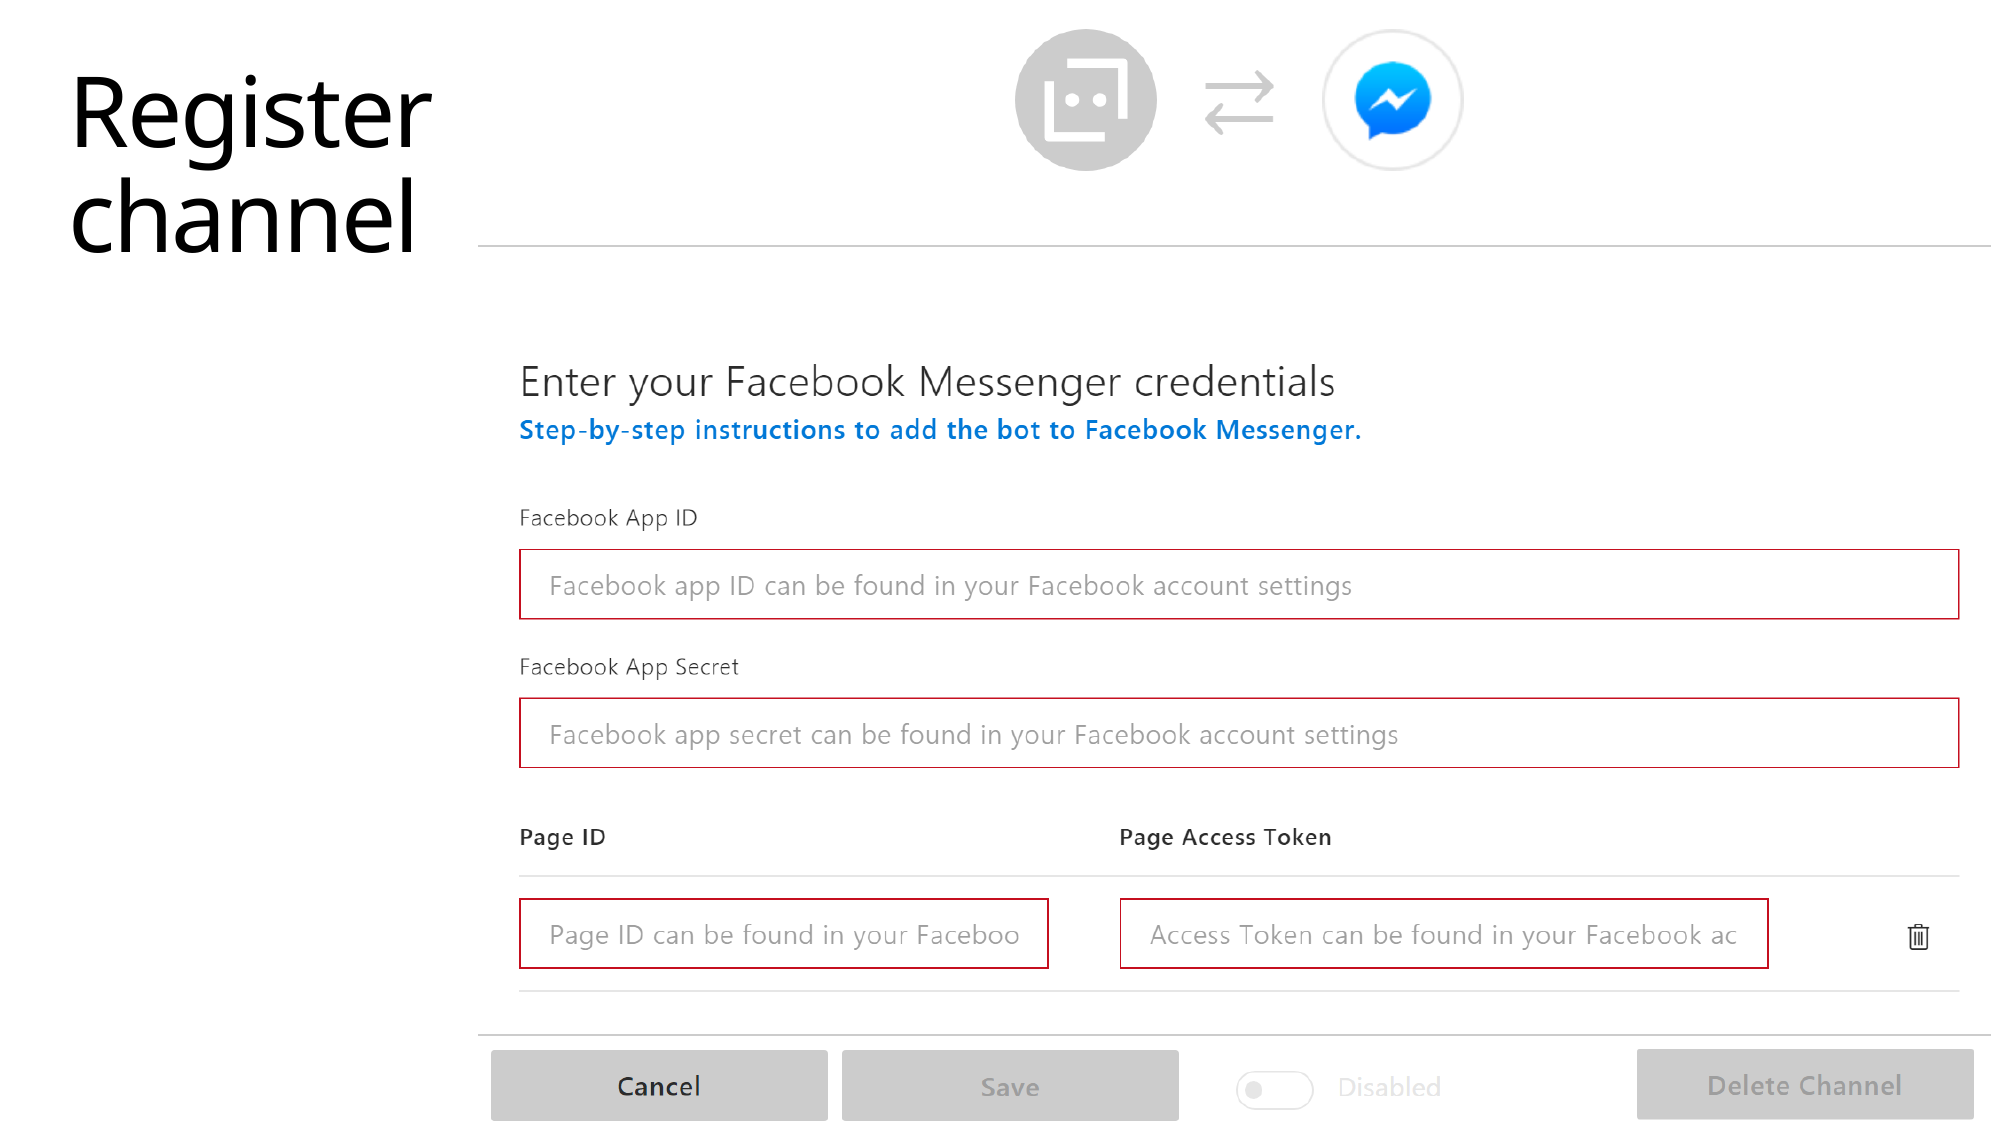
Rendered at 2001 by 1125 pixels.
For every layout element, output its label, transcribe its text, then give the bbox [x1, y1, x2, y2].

title Register channel [44, 47, 478, 771]
picture [478, 9, 1991, 1125]
